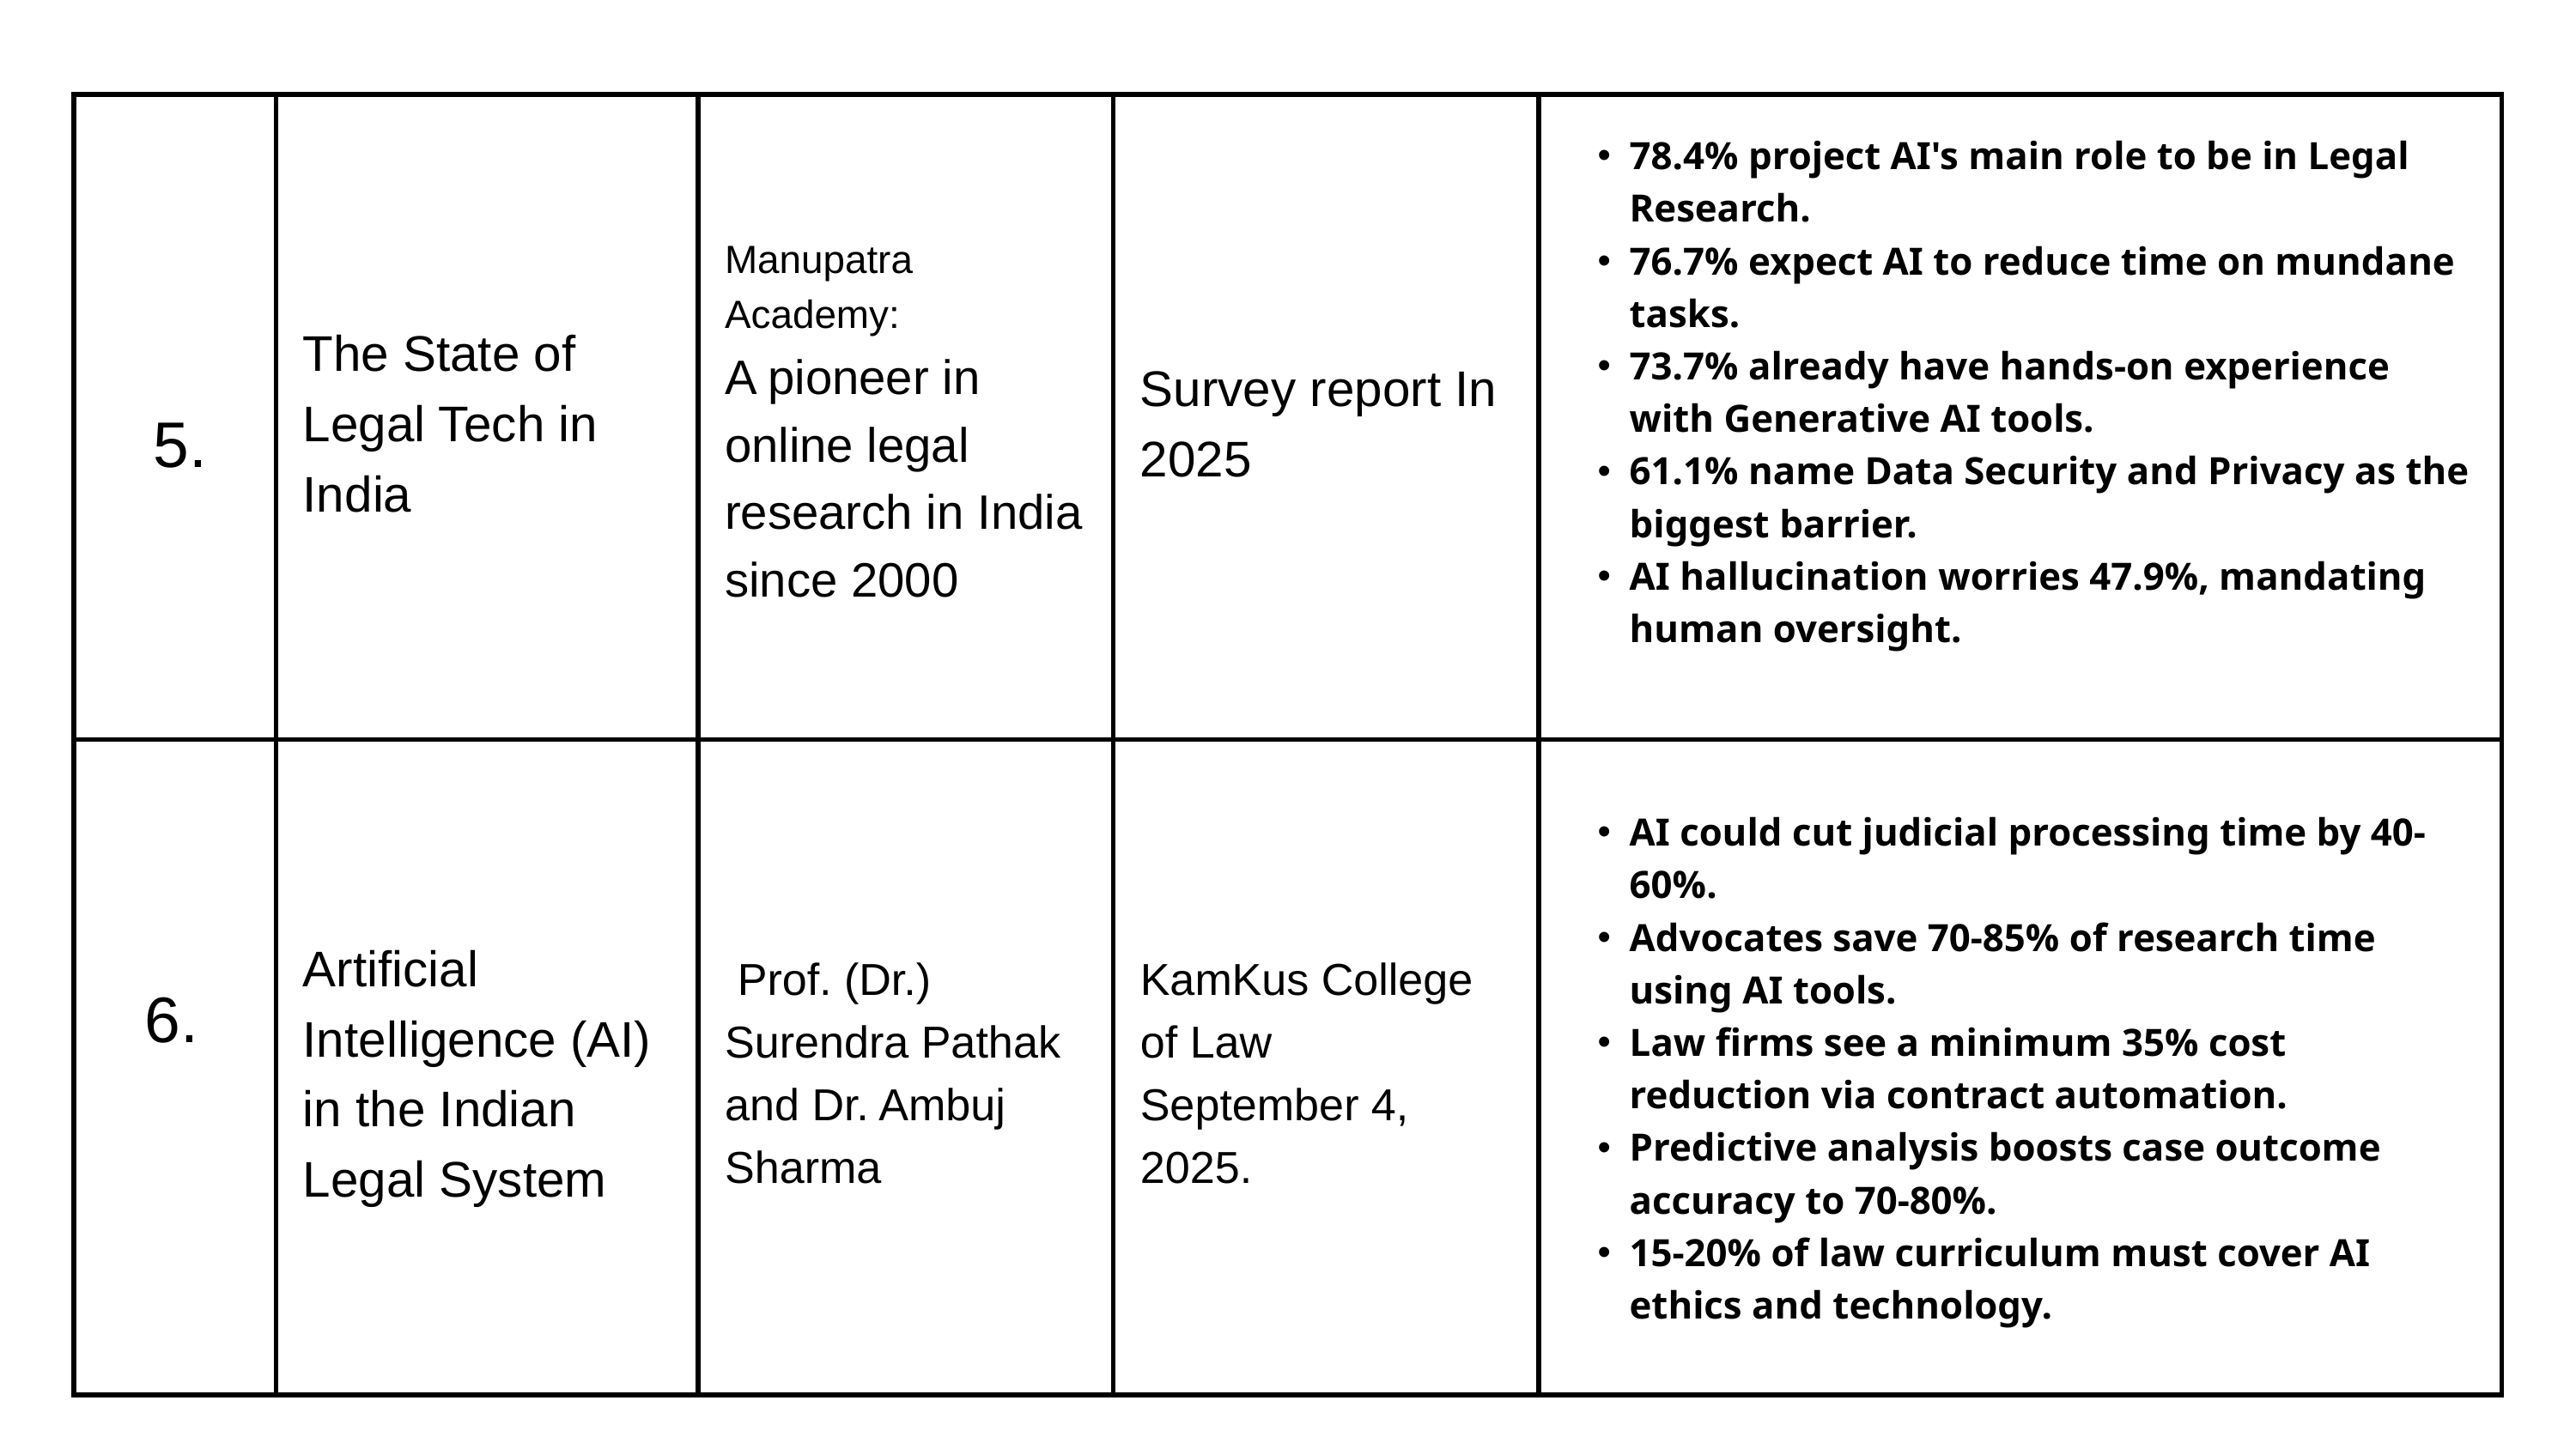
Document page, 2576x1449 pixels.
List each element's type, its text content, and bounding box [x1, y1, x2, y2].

table_header Survey report In 2025 [1115, 97, 1536, 737]
table_header Manupatra Academy: A pioneer in online legal research in India since 2000 [701, 481, 1111, 737]
table_header The State of Legal Tech in India [278, 97, 696, 410]
table_header 78.4% project AI's main role to be in Legal Research. 76.7% expect AI to reduce time on mundane tasks. 73.7% already have hands-on experience with Generative AI tools. 61.1% name Data Security and Privacy as the biggest barrier. AI hallucination worries 47.9%, mandating human oversight. [1541, 97, 2500, 737]
table_cell [76, 742, 274, 1392]
table_header Manupatra Academy: A pioneer in online legal research in India since 2000 [701, 97, 1111, 410]
table_cell Artificial Intelligence (AI) in the Indian Legal System [278, 742, 696, 1392]
table_header [76, 481, 274, 737]
table_cell KamKus College of Law September 4, 2025. [1115, 742, 1536, 1392]
text_box 6. [144, 985, 199, 1056]
table_cell AI could cut judicial processing time by 40-60%. Advocates save 70-85% of research time using AI tools. Law firms see a minimum 35% cost reduction via contract automation. Predictive analysis boosts case outcome accuracy to 70-80%. 15-20% of law curriculum must cover AI ethics and technology. [1541, 742, 2500, 1392]
table_header [76, 97, 274, 410]
text_box 5. [0, 410, 1394, 481]
table_cell Prof. (Dr.) Surendra Pathak and Dr. Ambuj Sharma [701, 742, 1111, 1392]
table_header The State of Legal Tech in India [278, 481, 696, 737]
